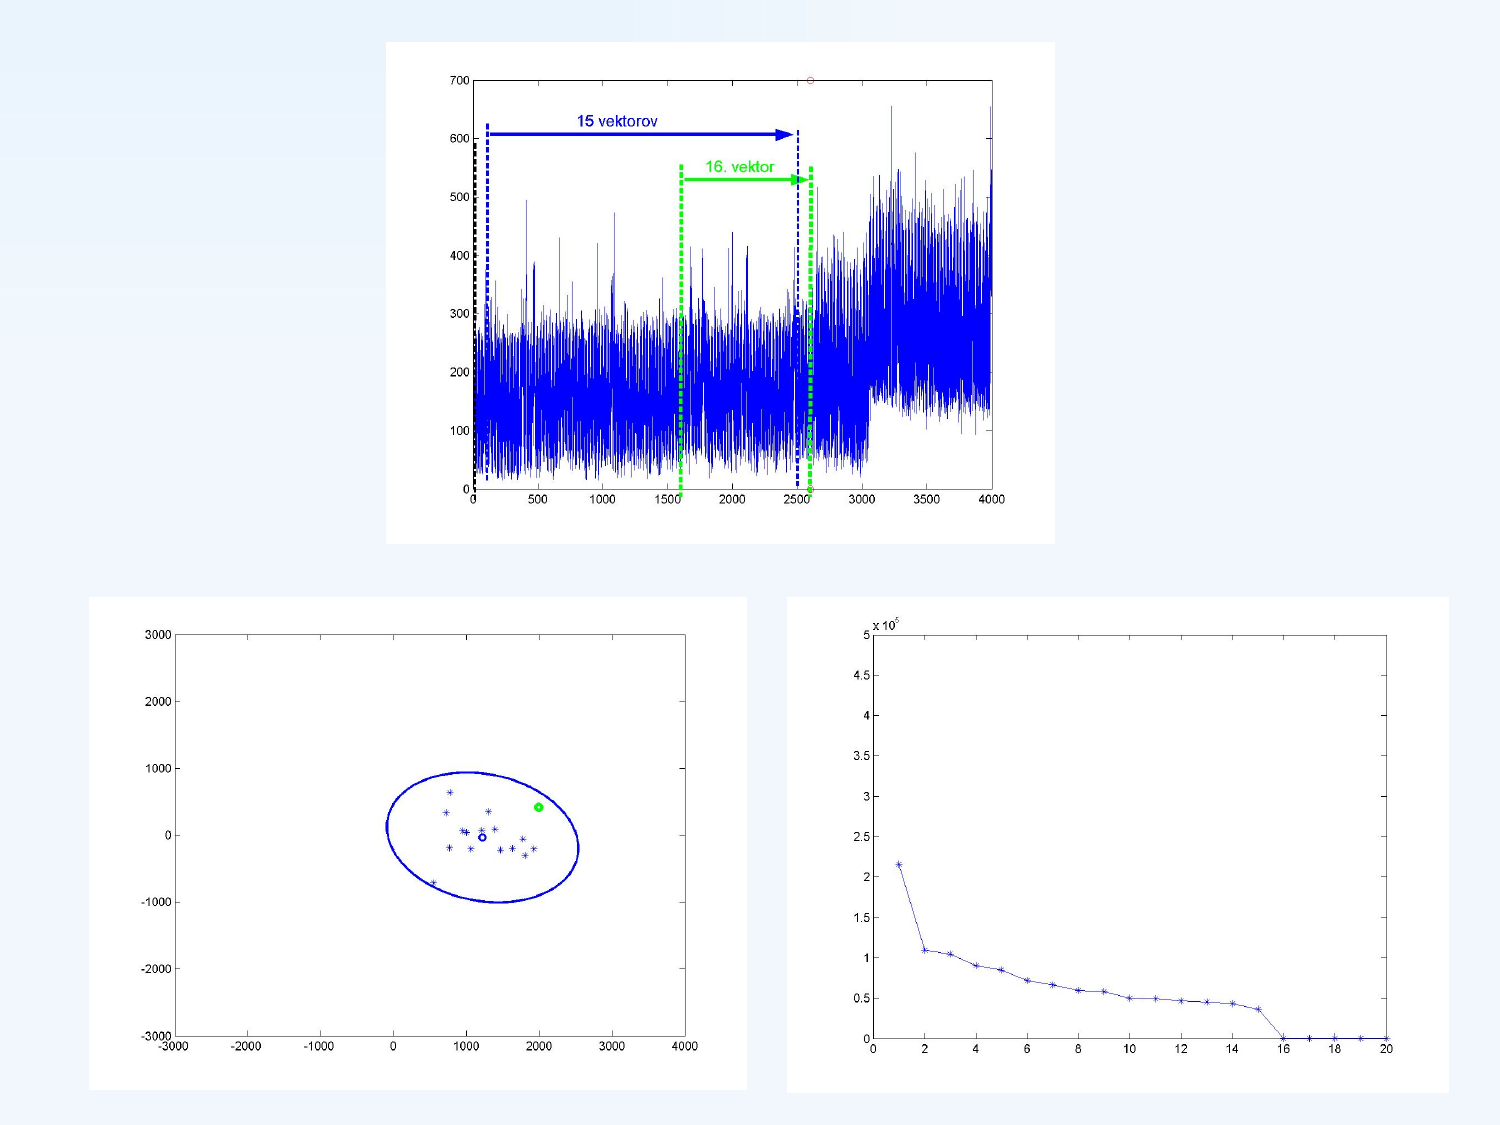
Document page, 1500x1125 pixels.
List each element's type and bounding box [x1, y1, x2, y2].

picture [89, 597, 747, 1090]
picture [787, 597, 1449, 1093]
picture [386, 42, 1055, 544]
